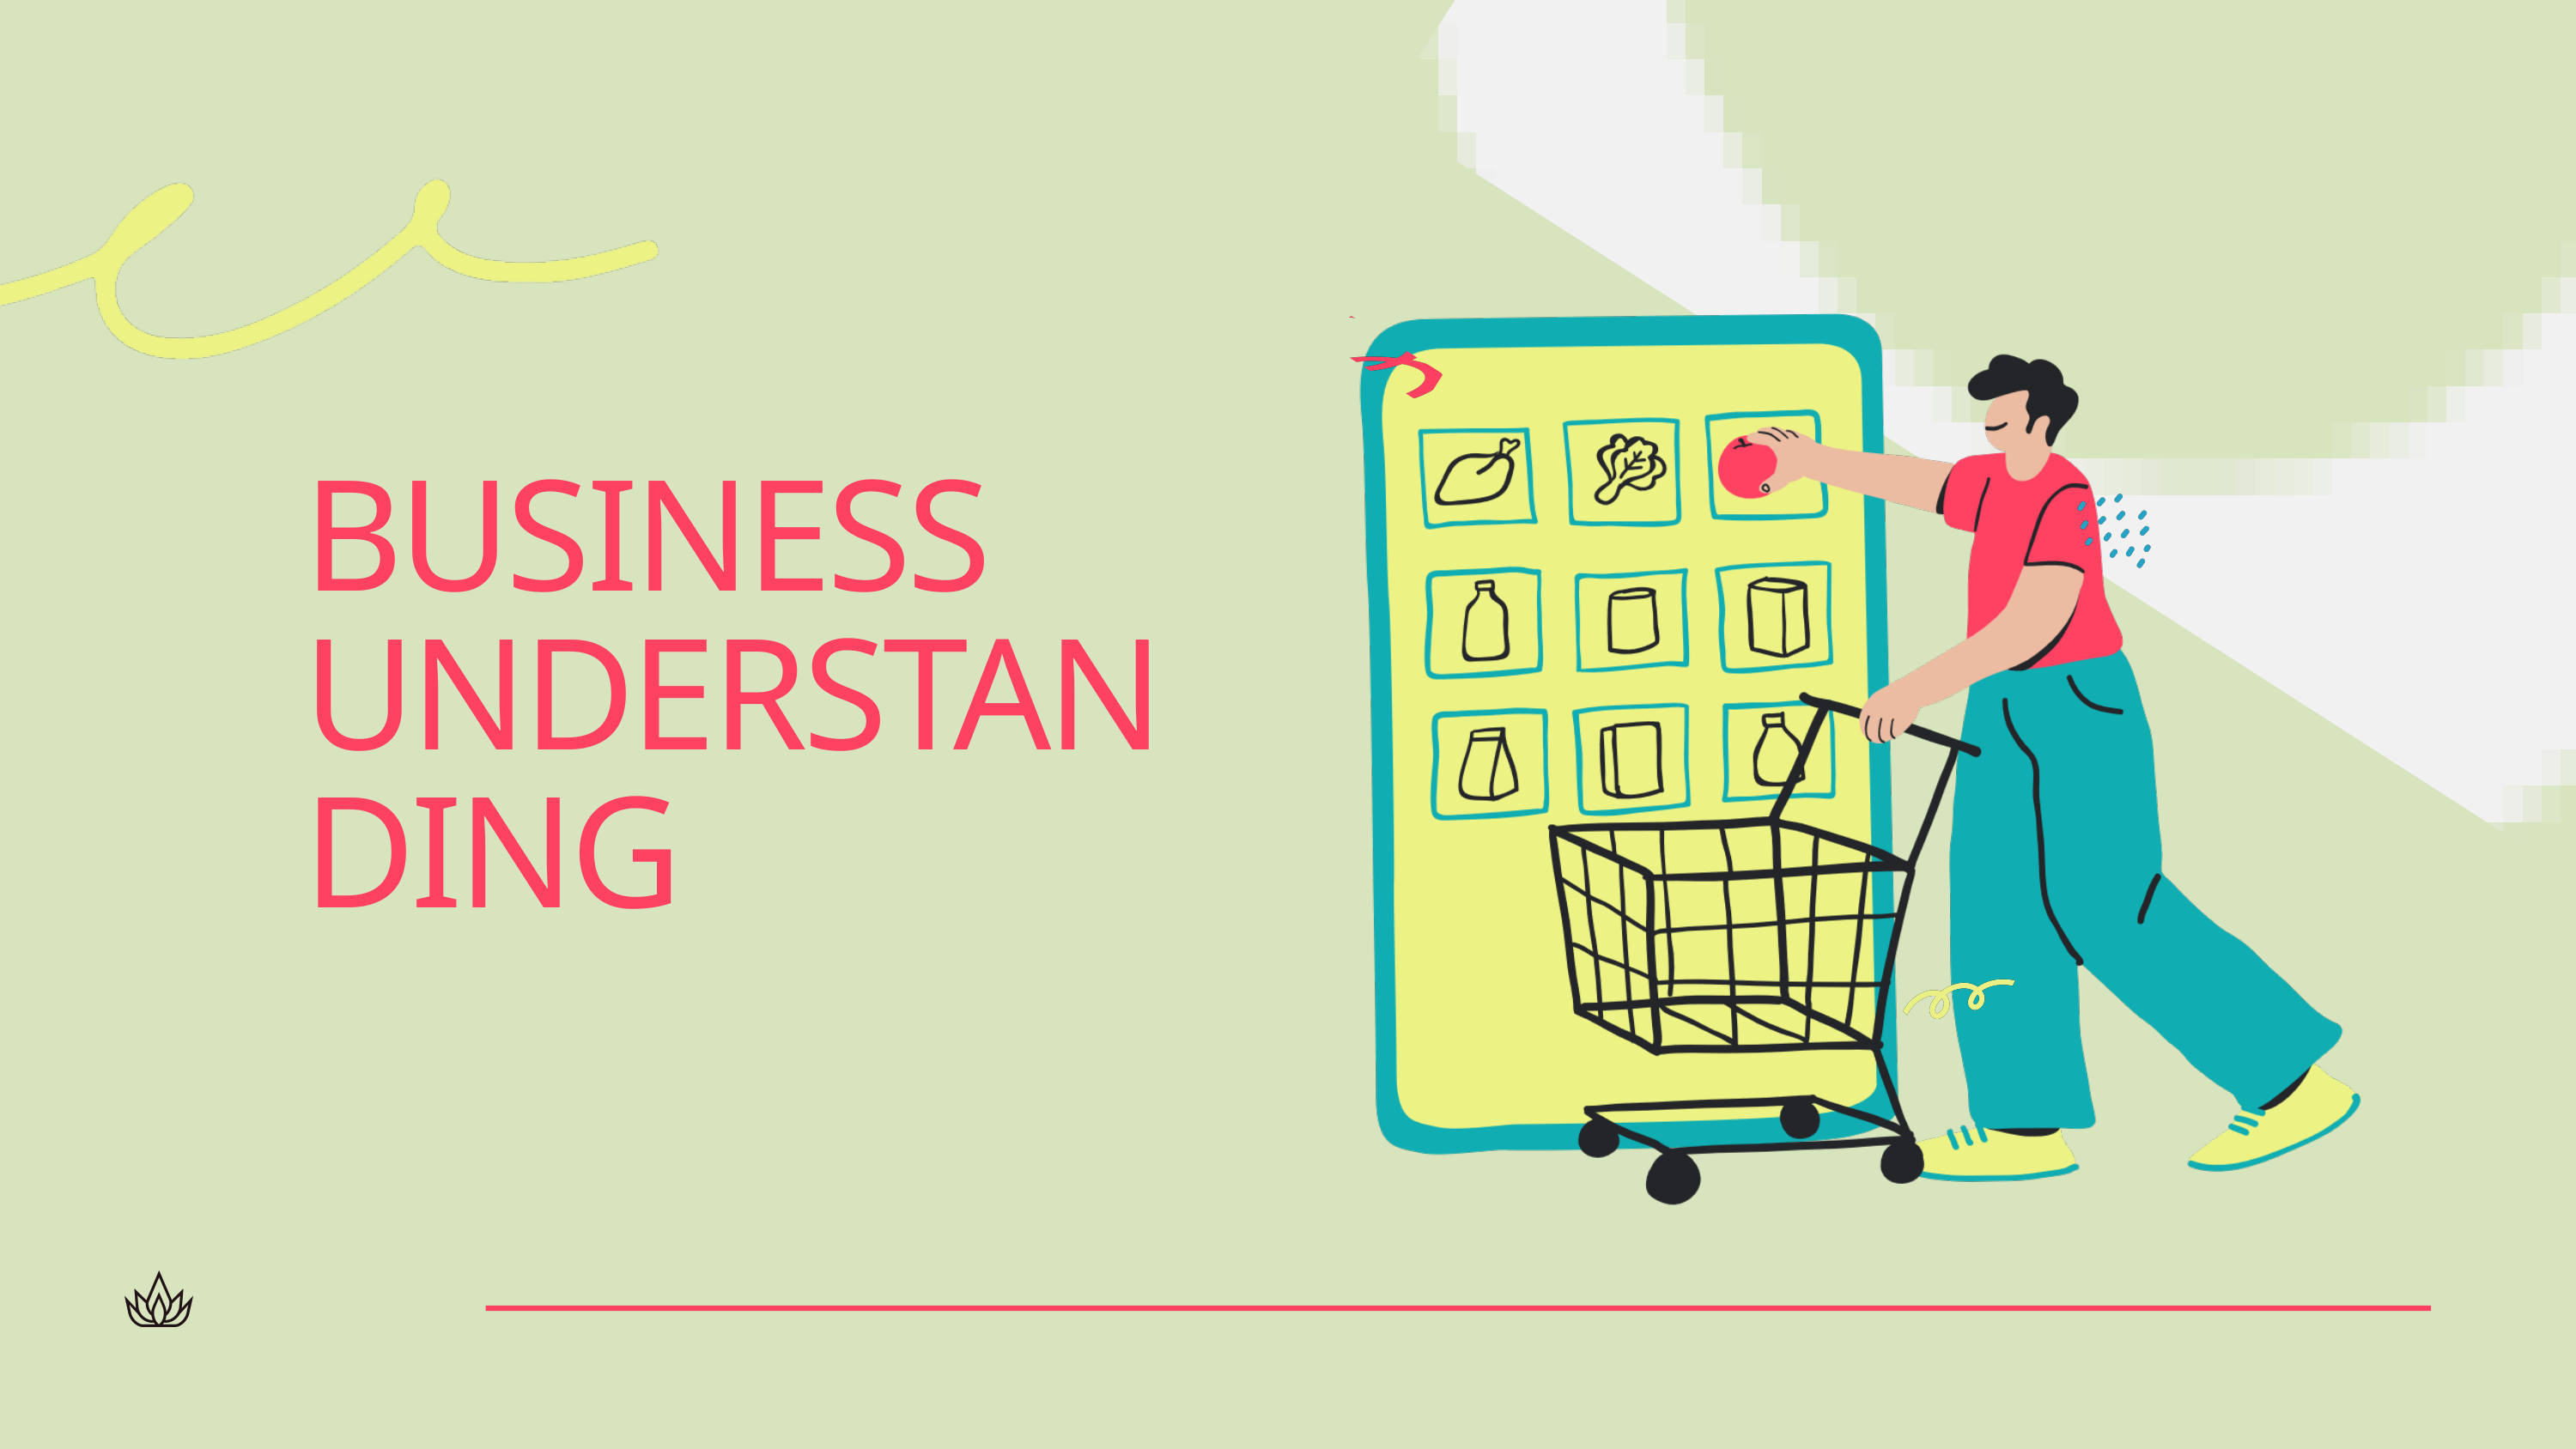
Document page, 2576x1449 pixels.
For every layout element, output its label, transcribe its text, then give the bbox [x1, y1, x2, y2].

text_box [0, 78, 660, 444]
text_box [2076, 494, 2153, 568]
text_box [1382, 0, 2576, 880]
text_box [1349, 313, 2366, 1208]
text_box [1903, 979, 2015, 1019]
text_box BUSINESS UNDERSTANDING [303, 463, 1254, 939]
text_box [1328, 313, 1443, 405]
text_box [125, 1270, 194, 1327]
